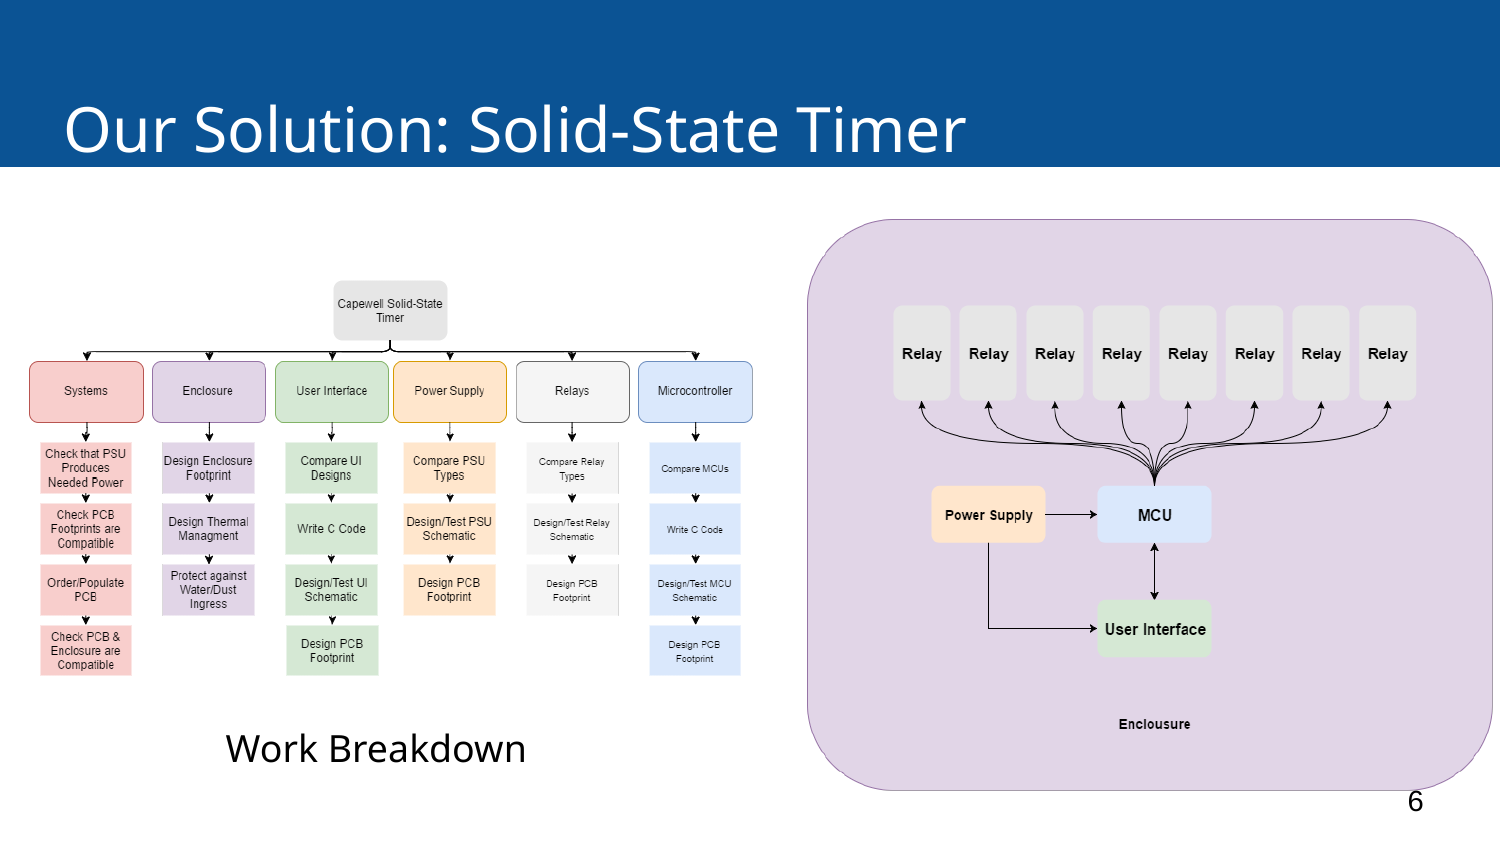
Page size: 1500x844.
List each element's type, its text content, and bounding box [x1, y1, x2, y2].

slide_number ‹#› [1392, 801, 1483, 833]
picture [806, 218, 1493, 792]
title Our Solution: Solid-State Timer [0, 0, 1500, 167]
picture [28, 279, 753, 680]
list Work Breakdown [201, 703, 552, 783]
